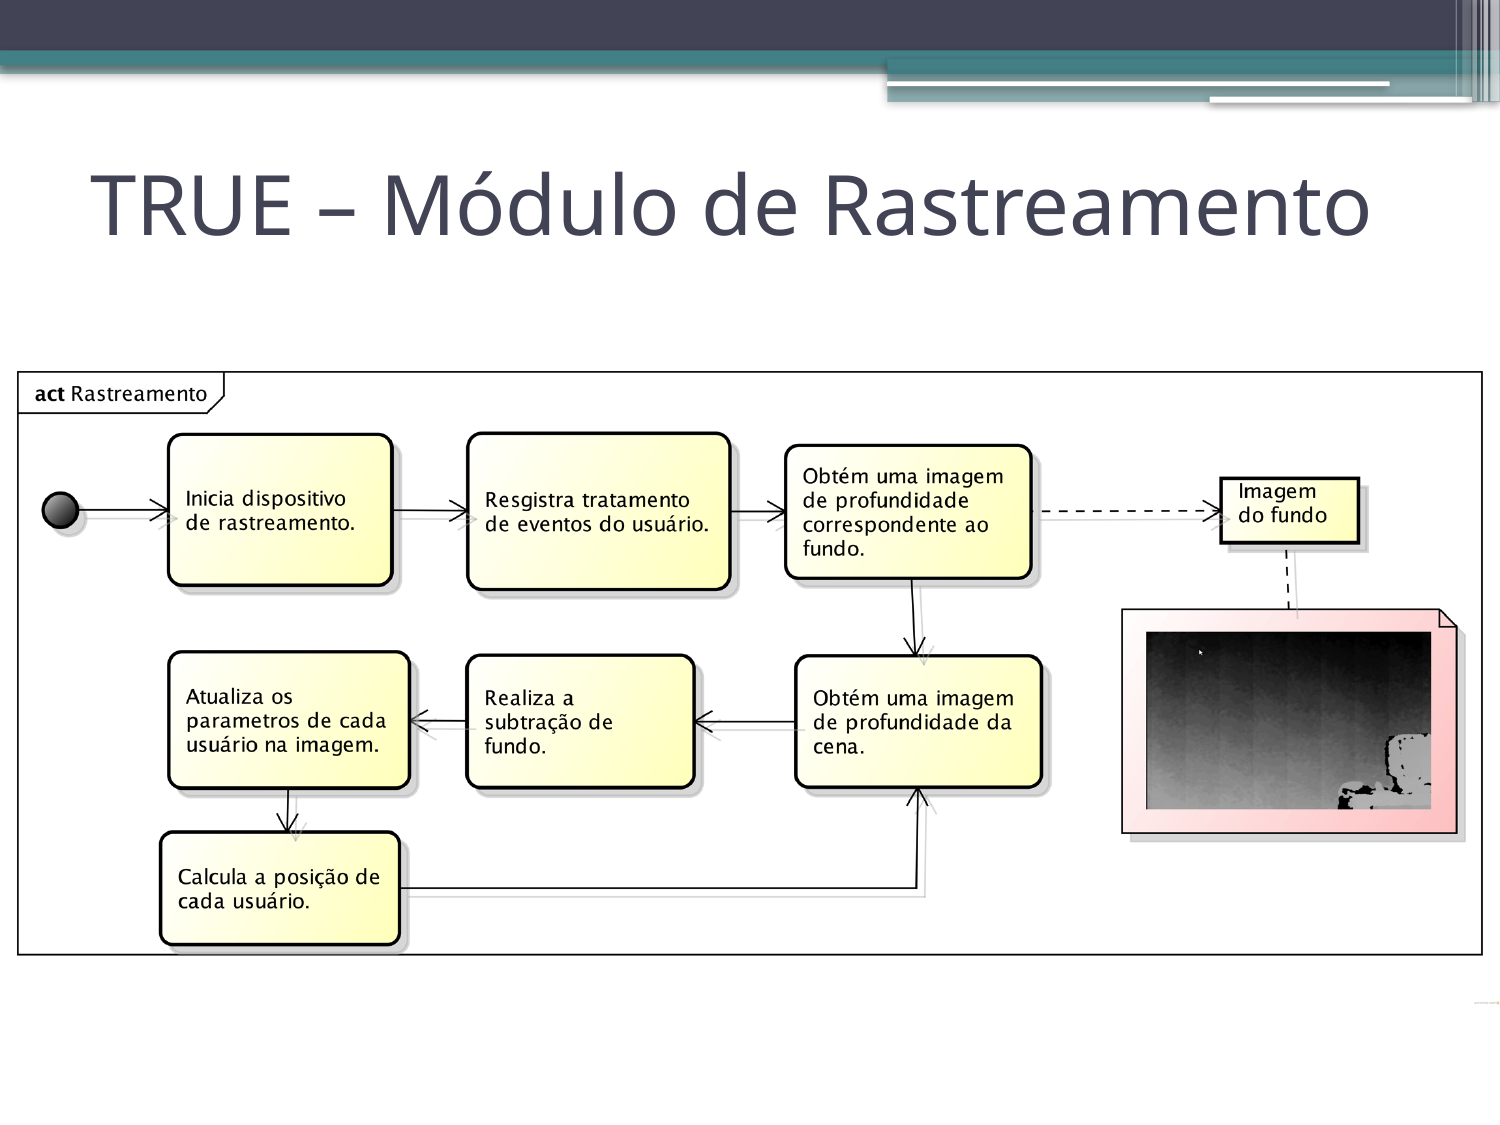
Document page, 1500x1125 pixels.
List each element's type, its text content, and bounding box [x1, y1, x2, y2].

title TRUE – Módulo de Rastreamento [75, 114, 1425, 290]
picture [0, 353, 1500, 1005]
